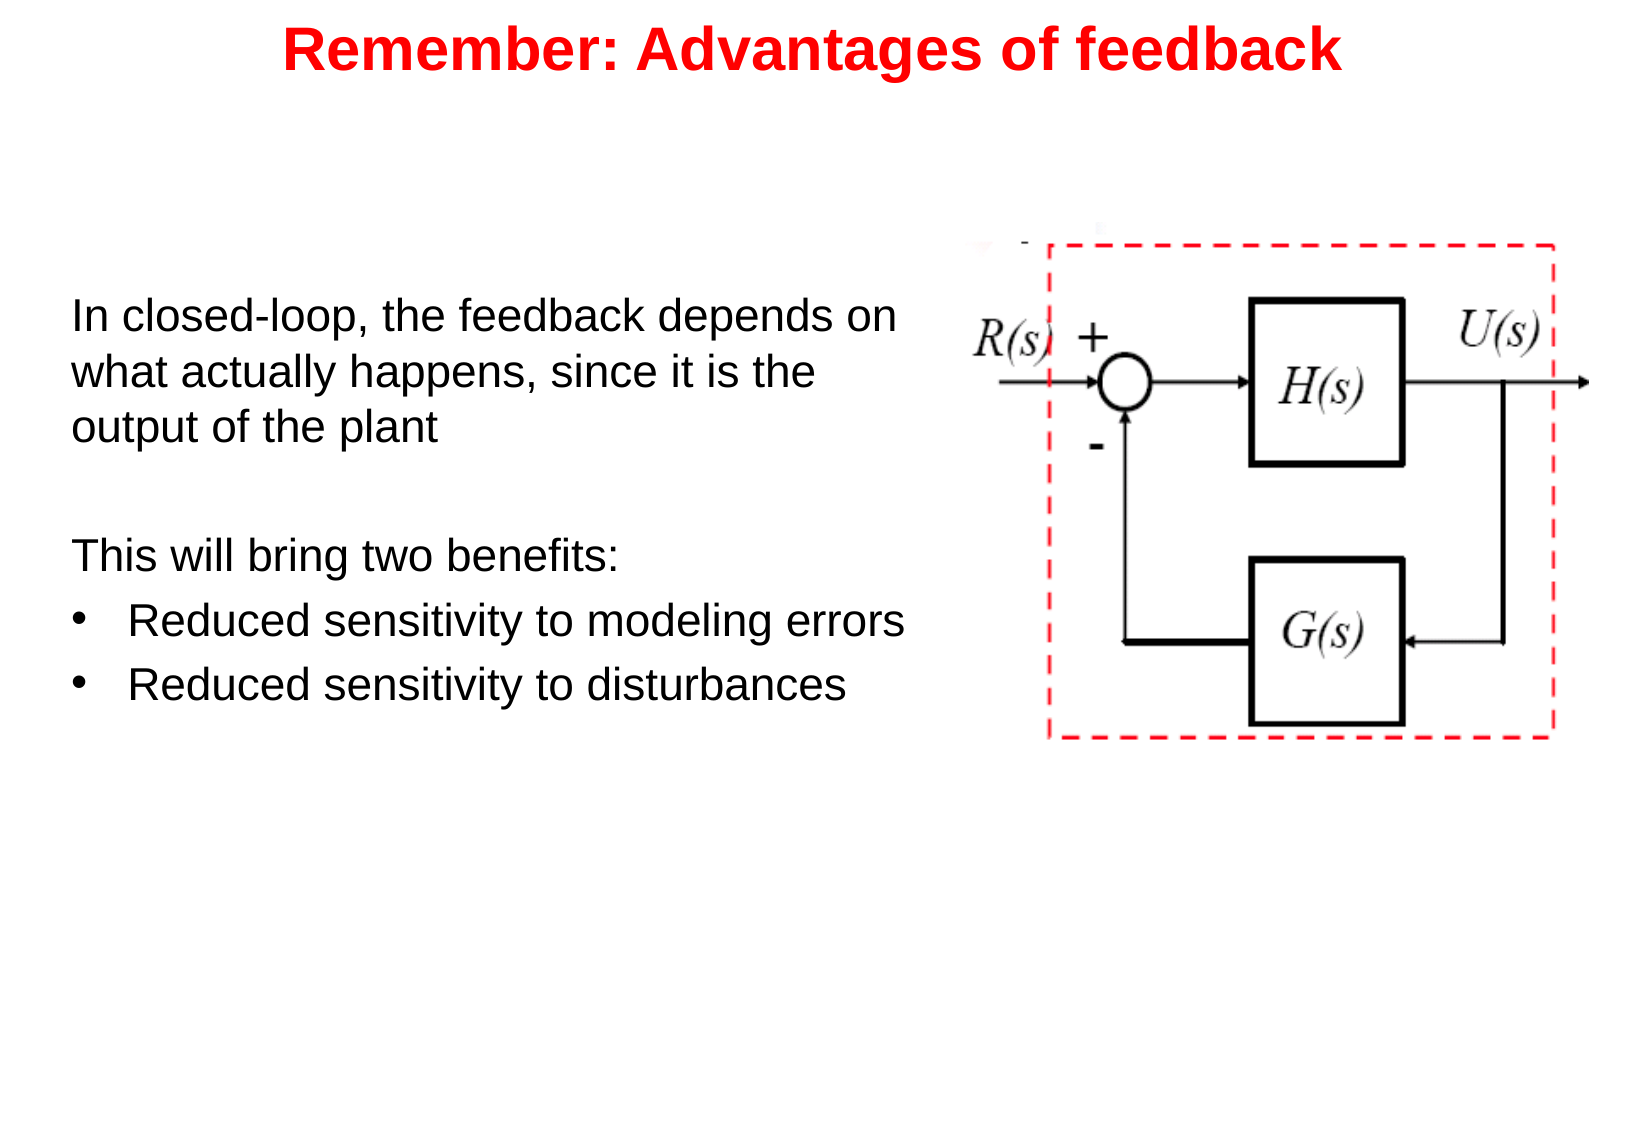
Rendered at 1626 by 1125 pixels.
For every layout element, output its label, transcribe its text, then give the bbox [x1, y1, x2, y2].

list In closed-loop, the feedback depends on what actually happens, since it is the output of the plant This will bring two benefits: Reduced sensitivity to modeling errors Reduced sensitivity to disturbances [56, 278, 940, 757]
picture [959, 222, 1589, 751]
text_box Remember: Advantages of feedback [0, 0, 1625, 92]
